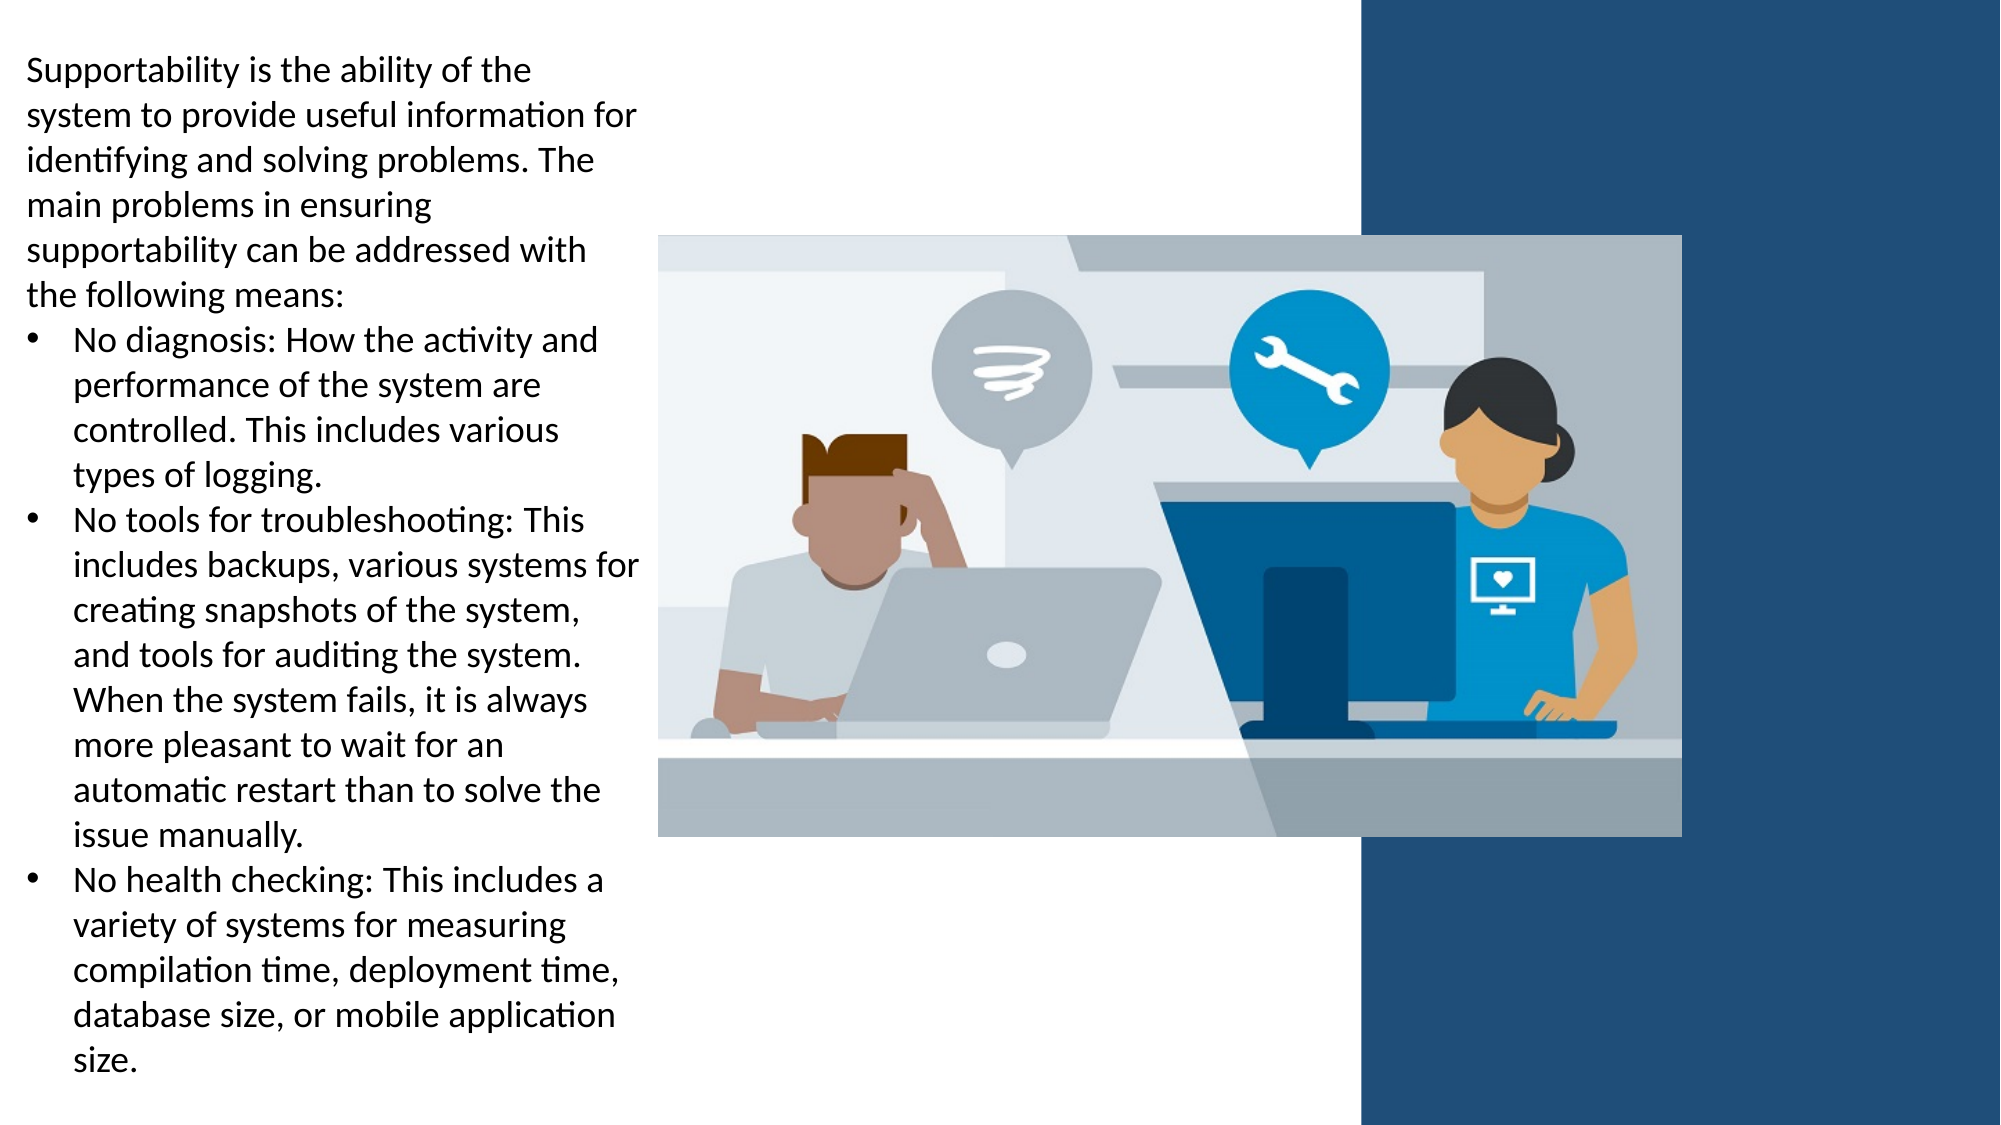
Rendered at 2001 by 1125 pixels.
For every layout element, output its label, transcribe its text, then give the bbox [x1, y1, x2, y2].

picture [658, 235, 1682, 837]
text_box [1360, 0, 2000, 1125]
text_box Supportability is the ability of the system to provide useful information for identifying and solving problems. The main problems in ensuring supportability can be addressed with the following means: No diagnosis: How the activity and performance of the system are controlled. This includes various types of logging. No tools for troubleshooting: This includes backups, various systems for creating snapshots of the system, and tools for auditing the system. When the system fails, it is always more pleasant to wait for an automatic restart than to solve the issue manually. No health checking: This includes a variety of systems for measuring compilation time, deployment time, database size, or mobile application size. [10, 25, 659, 1100]
